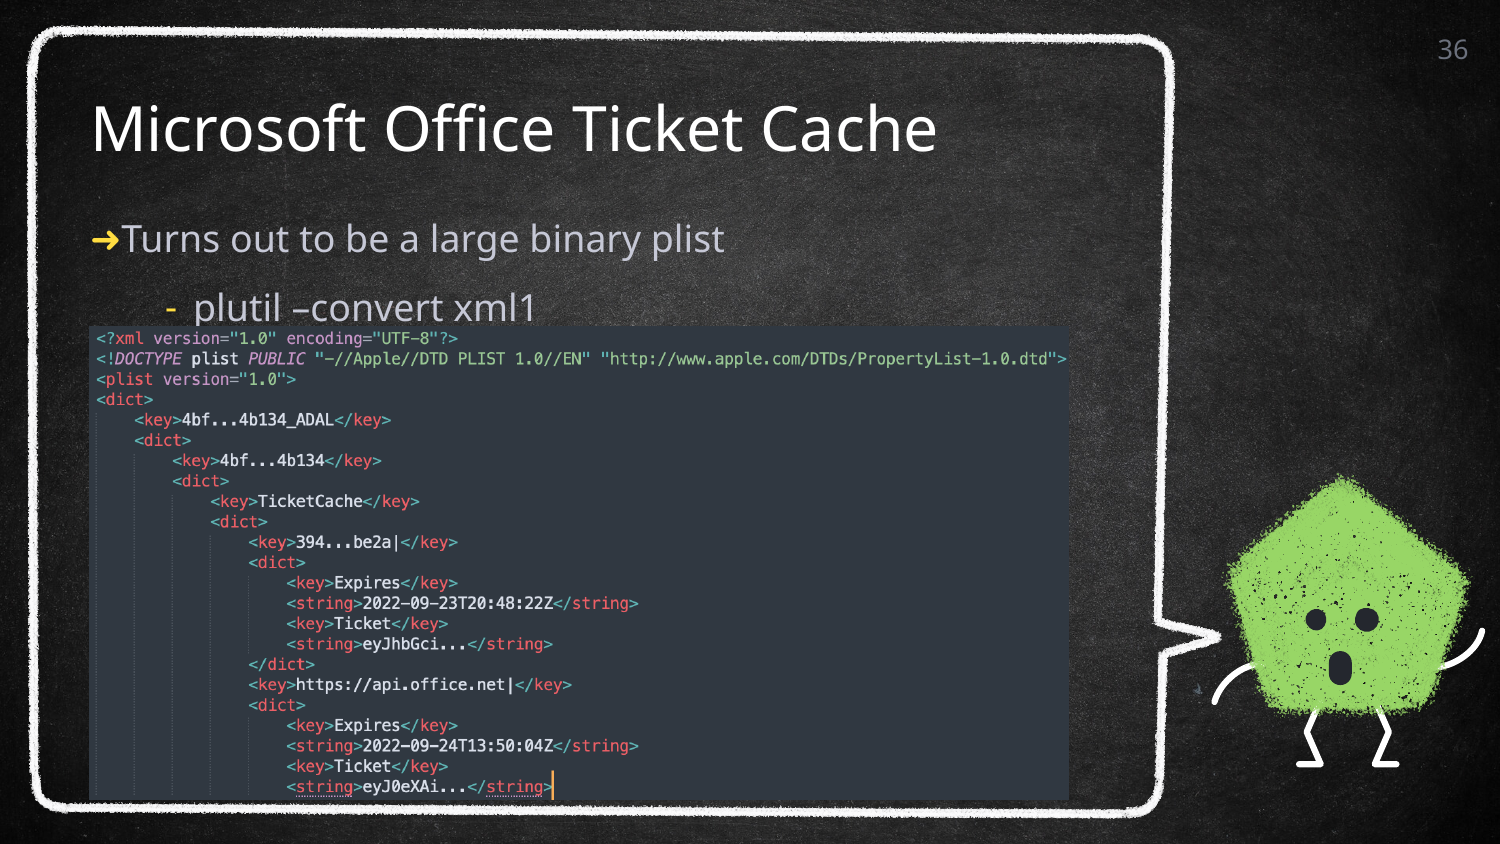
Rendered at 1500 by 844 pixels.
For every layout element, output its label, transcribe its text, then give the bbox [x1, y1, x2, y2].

slide_number 36 [1378, 32, 1469, 98]
list Turns out to be a large binary plist plutil –convert xml1 [89, 208, 1102, 775]
picture [0, 0, 1500, 844]
title Microsoft Office Ticket Cache [89, 97, 1102, 163]
